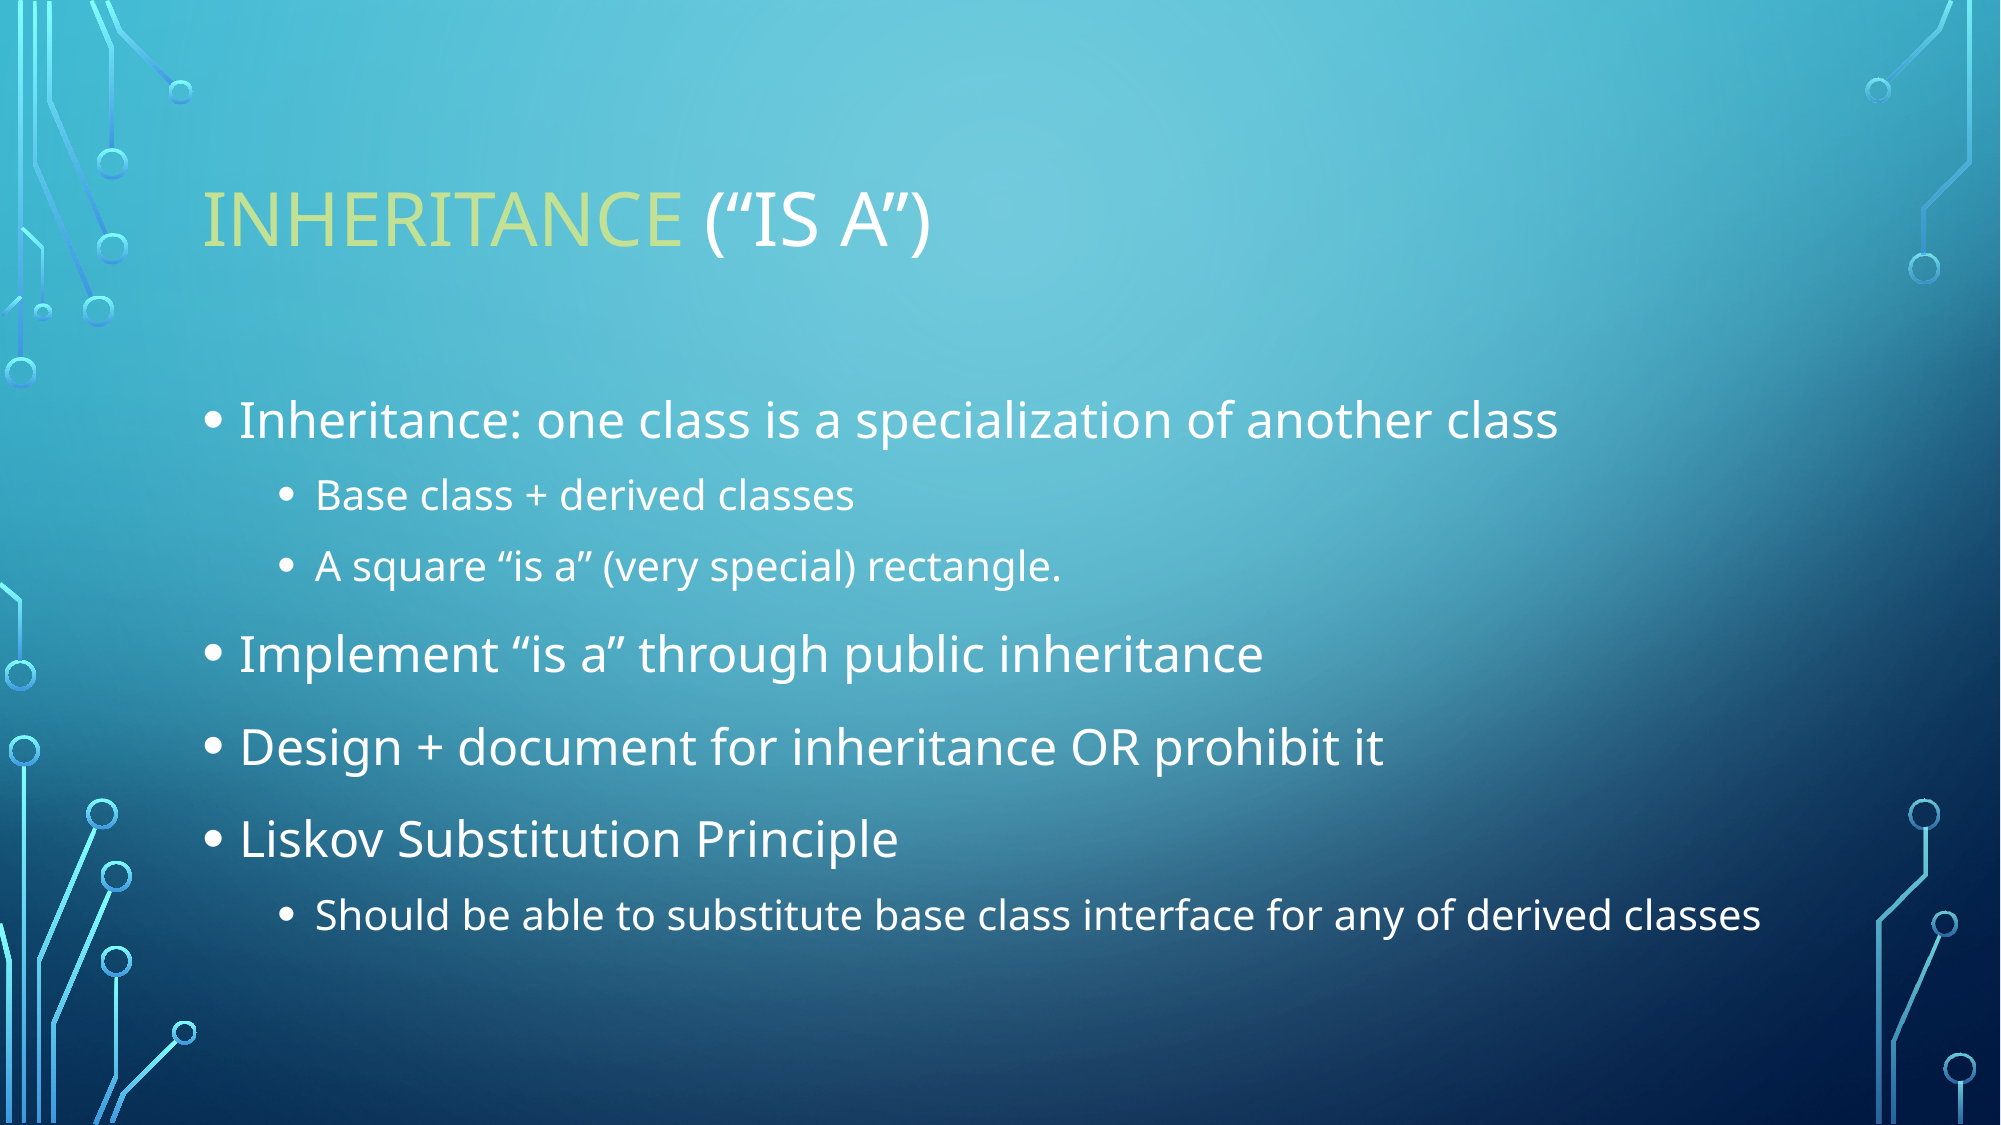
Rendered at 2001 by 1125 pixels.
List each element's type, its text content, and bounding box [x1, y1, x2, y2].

title Inheritance (“is a”) [187, 101, 1813, 344]
list Inheritance: one class is a specialization of another class Base class + derived classes A square “is a” (very special) rectangle. Implement “is a” through public inheritance Design + document for inheritance OR prohibit it Liskov Substitution Principle Should be able to substitute base class interface for any of derived classes [187, 369, 1813, 950]
